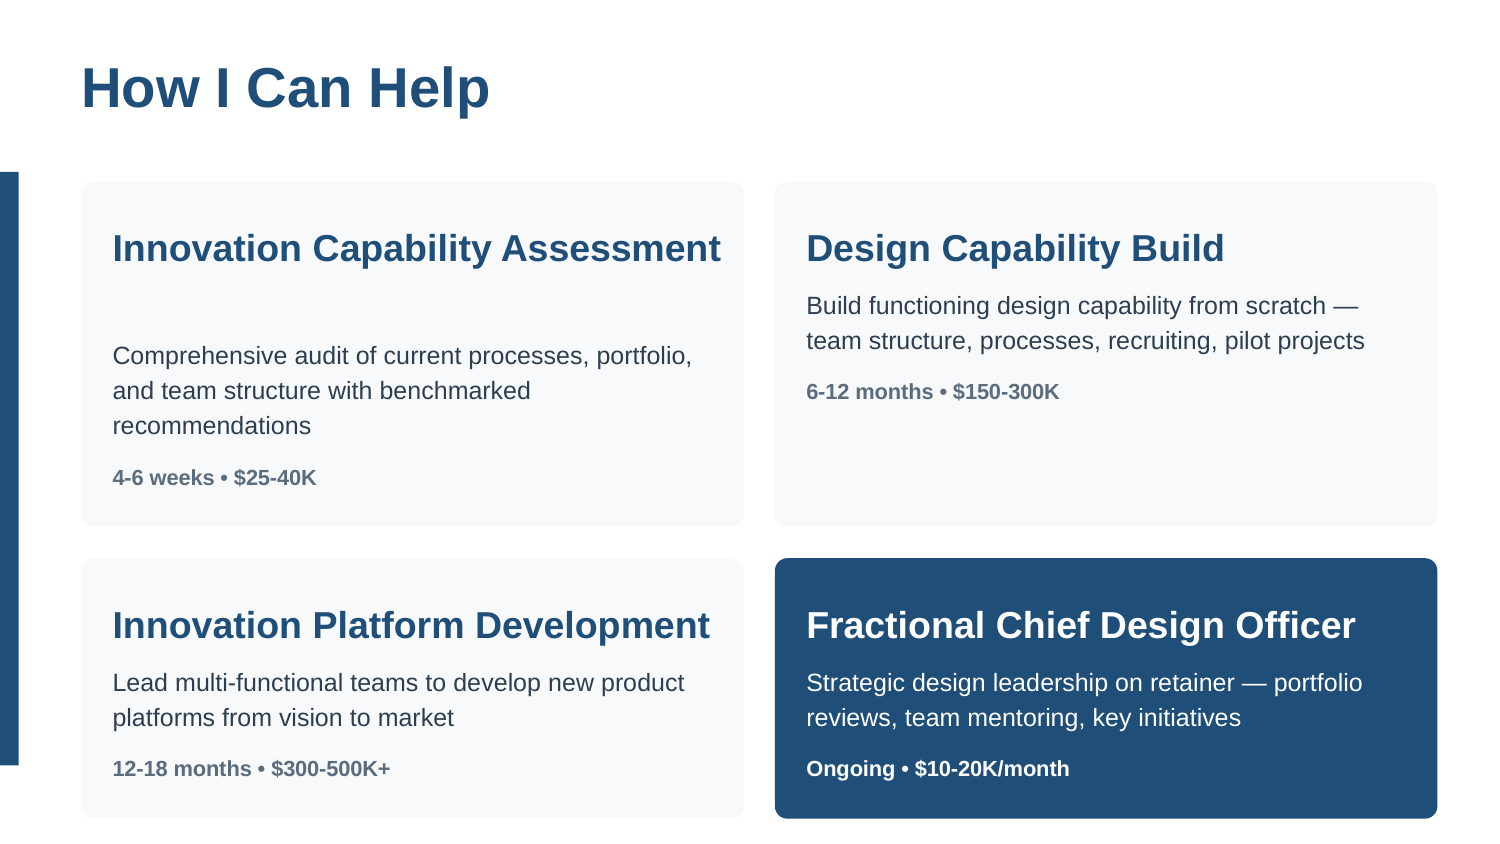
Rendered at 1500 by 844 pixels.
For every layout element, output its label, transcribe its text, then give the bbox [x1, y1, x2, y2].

text_box Innovation Capability Assessment [112, 218, 725, 319]
text_box Comprehensive audit of current processes, portfolio, and team structure with benchmarked recommendations [112, 334, 725, 440]
text_box Lead multi-functional teams to develop new product platforms from vision to market [112, 661, 725, 732]
text_box 6-12 months • $150-300K [806, 373, 1419, 405]
text_box Build functioning design capability from scratch — team structure, processes, recruiting, pilot projects [806, 284, 1419, 355]
text_box 4-6 weeks • $25-40K [112, 458, 725, 490]
text_box Innovation Platform Development [112, 595, 725, 646]
text_box [81, 558, 744, 819]
text_box Strategic design leadership on retainer — portfolio reviews, team mentoring, key initiatives [806, 661, 1419, 732]
text_box 12-18 months • $300-500K+ [112, 749, 725, 782]
text_box Design Capability Build [806, 218, 1419, 269]
text_box [774, 558, 1438, 819]
text_box How I Can Help [31, 56, 766, 119]
text_box [81, 181, 744, 527]
text_box [774, 181, 1438, 527]
text_box Ongoing • $10-20K/month [806, 749, 1419, 782]
text_box [0, 171, 19, 766]
text_box Fractional Chief Design Officer [806, 595, 1419, 646]
